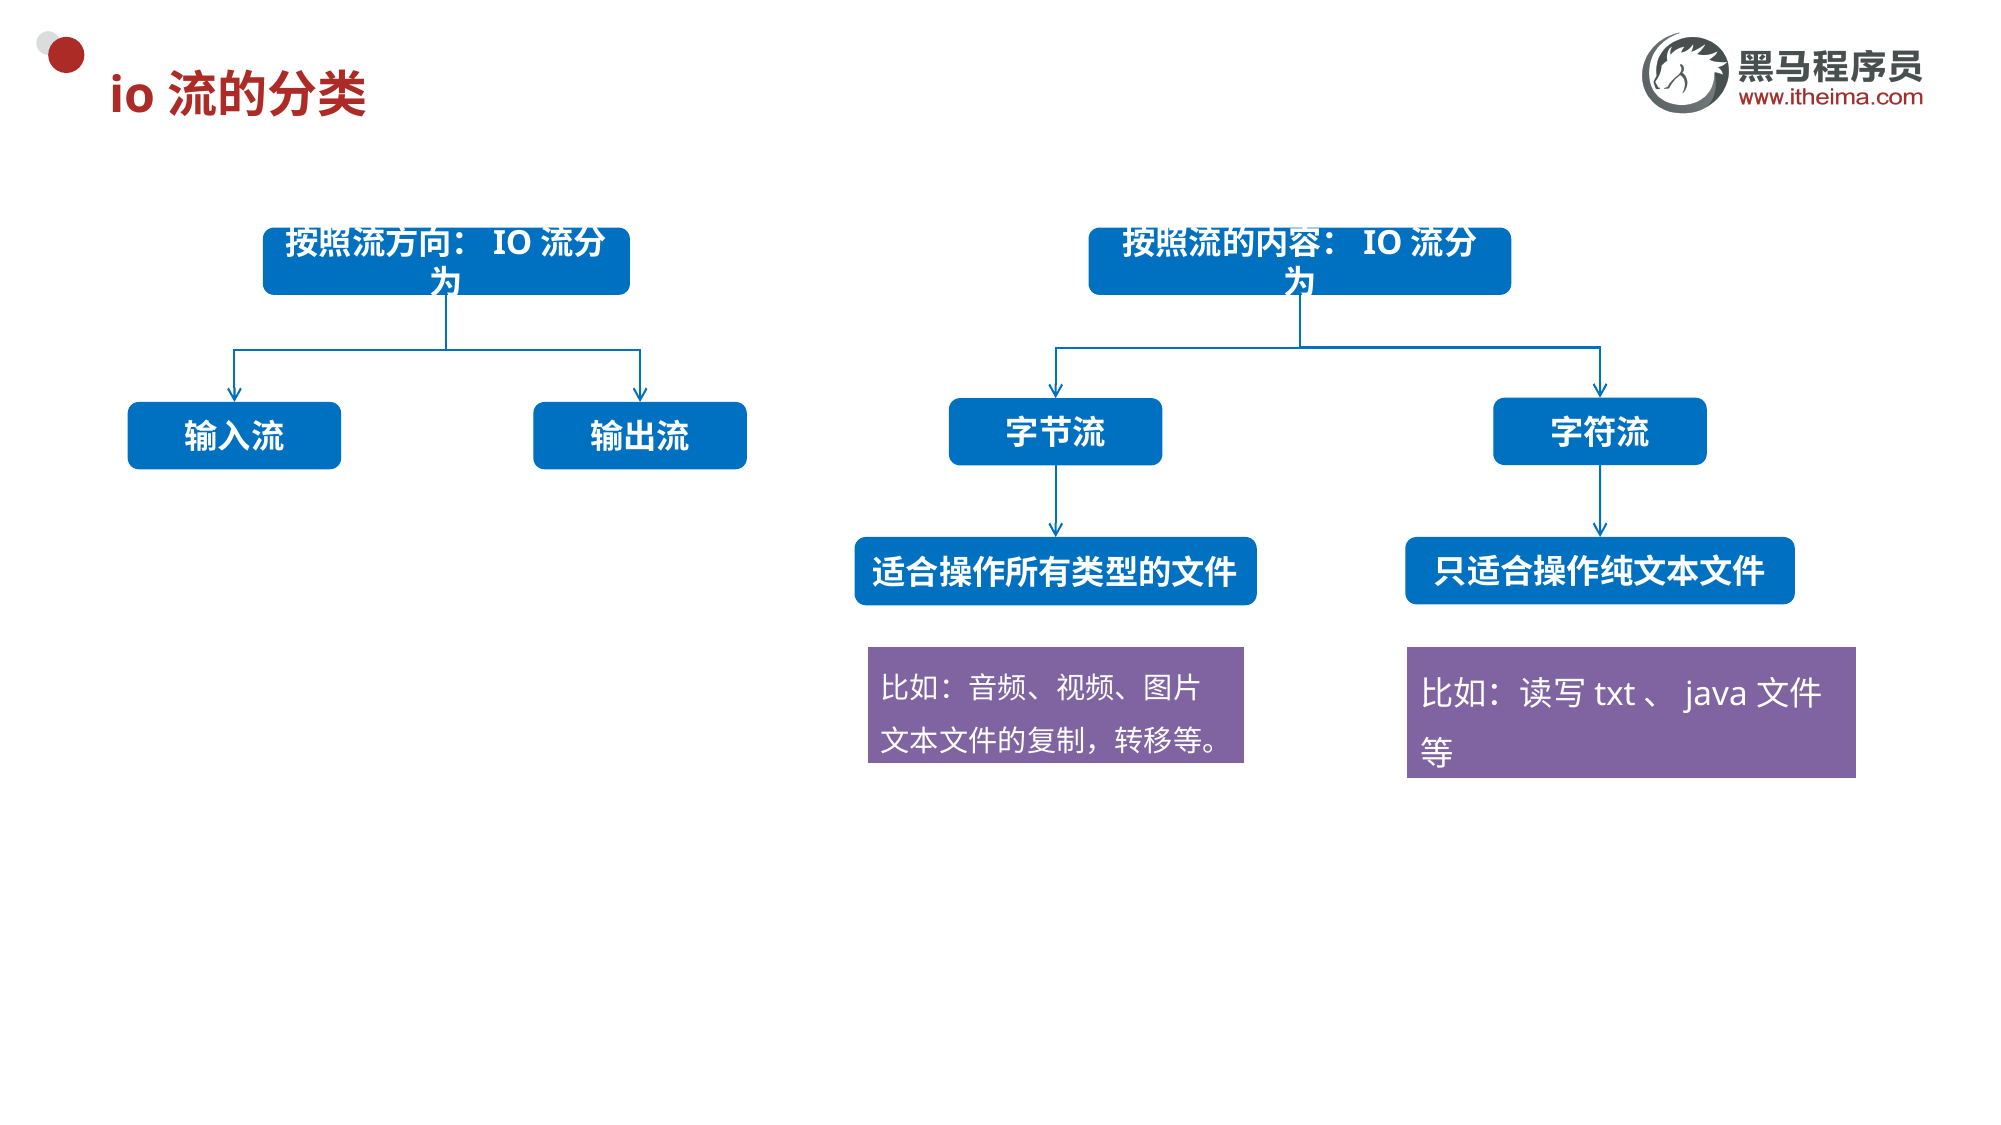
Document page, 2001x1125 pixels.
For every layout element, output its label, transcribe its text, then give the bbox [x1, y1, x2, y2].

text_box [1398, 196, 1502, 497]
title io流的分类 [94, 55, 1858, 133]
text_box 比如：音频、视频、图片 文本文件的复制，转移等。 [864, 643, 1247, 766]
text_box 按照流的内容：IO流分为 [1230, 226, 1398, 296]
text_box 只适合操作纯文本文件 [1404, 535, 1796, 606]
text_box 按照流的内容：IO流分为 [1502, 226, 1513, 296]
picture [1633, 24, 1937, 125]
text_box 输入流 [126, 400, 343, 471]
text_box 比如：读写txt、java文件等 [1404, 643, 1859, 781]
text_box 按照流的内容：IO流分为 [1087, 226, 1126, 296]
text_box 适合操作所有类型的文件 [853, 535, 1258, 607]
text_box 字符流 [1502, 396, 1708, 467]
text_box 字节流 [947, 397, 1126, 467]
text_box 按照流方向：IO流分为 [261, 226, 631, 296]
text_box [1126, 224, 1230, 469]
text_box 输出流 [532, 400, 748, 471]
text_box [286, 242, 394, 455]
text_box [489, 251, 597, 446]
